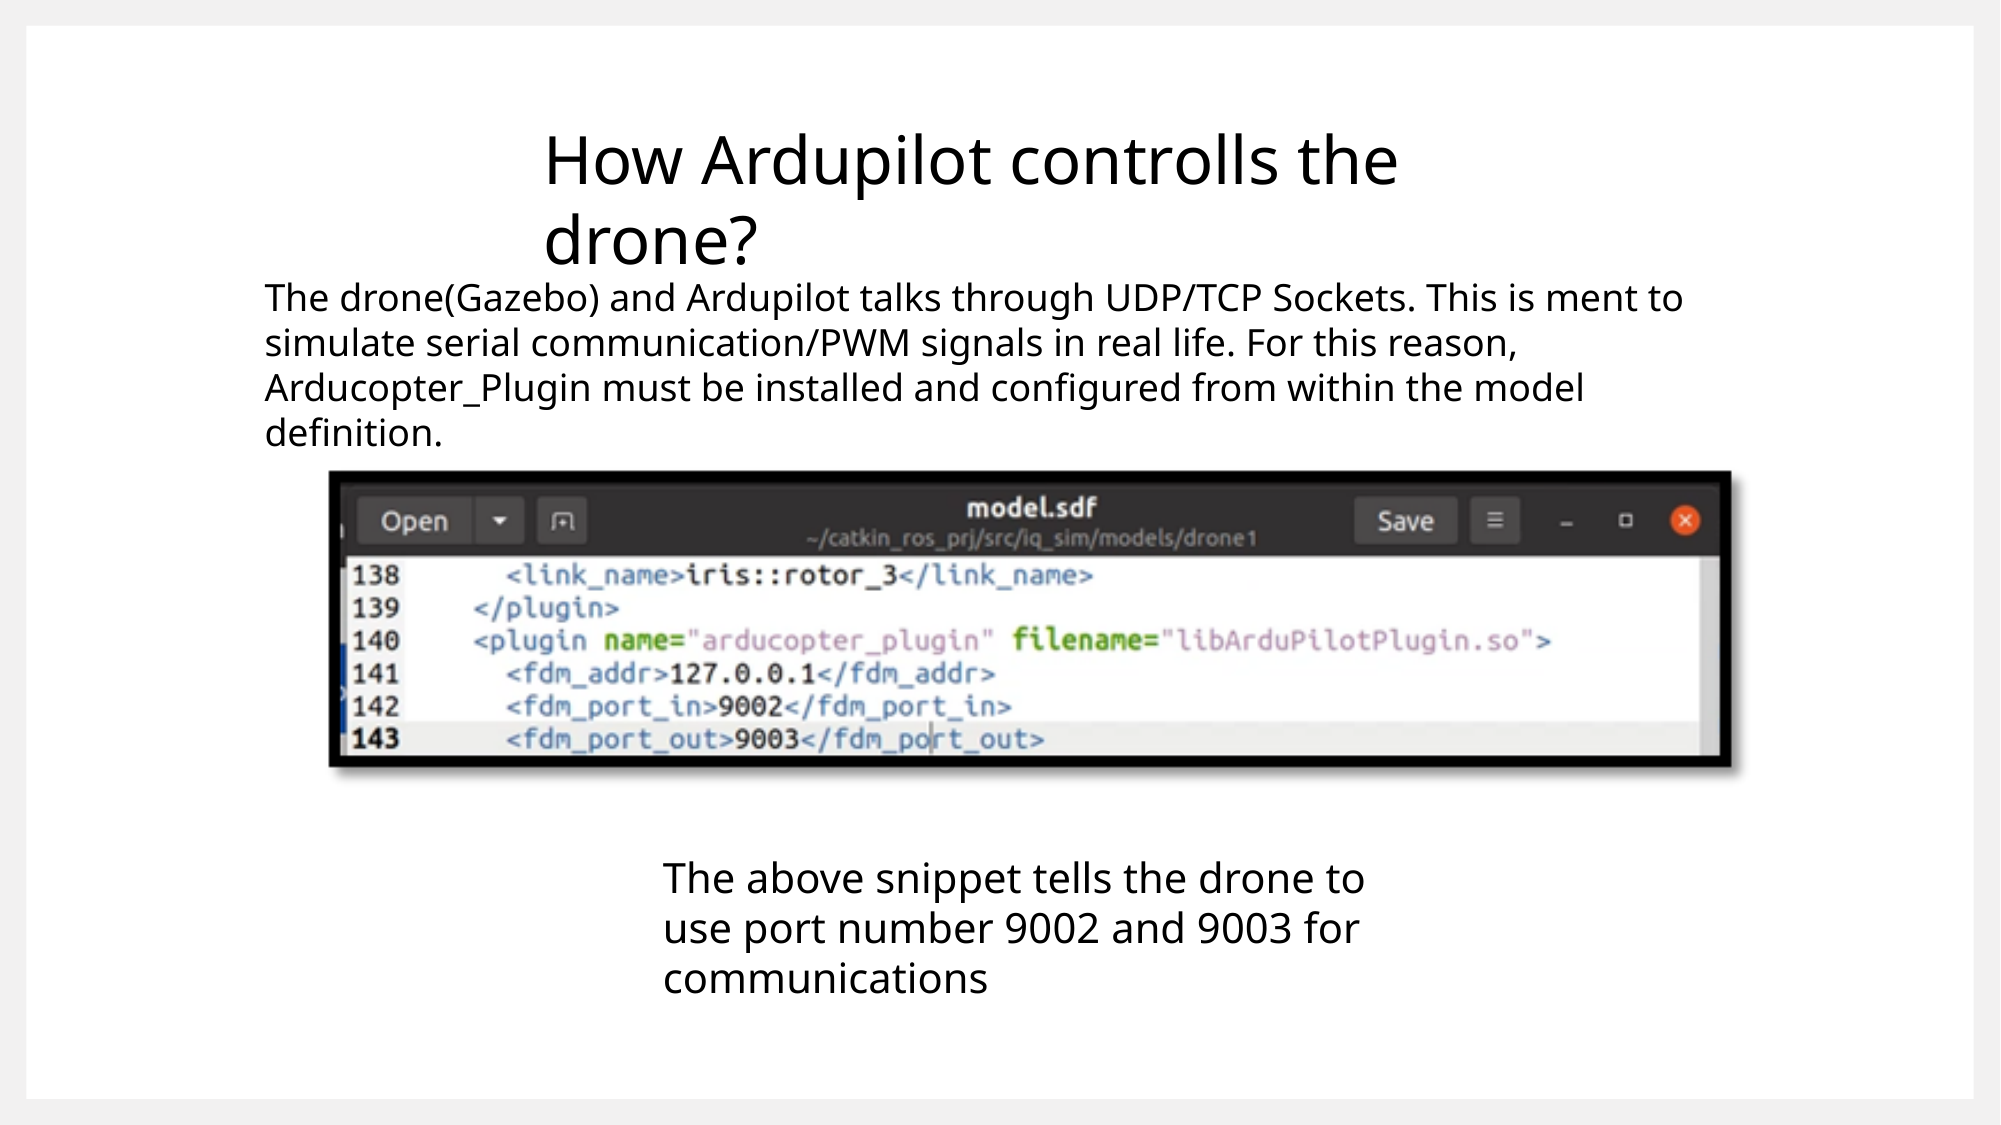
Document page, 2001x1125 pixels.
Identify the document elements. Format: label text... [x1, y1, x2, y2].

text_box The above snippet tells the drone to use port number 9002 and 9003 for communications [647, 844, 1427, 1010]
text_box How Ardupilot controlls the drone? [528, 110, 1546, 266]
picture [318, 460, 1755, 793]
text_box The drone(Gazebo) and Ardupilot talks through UDP/TCP Sockets. This is ment to simulate serial communication/PWM signals in real life. For this reason, Arducopter_Plugin must be installed and configured from within the model definition. [249, 266, 1753, 461]
